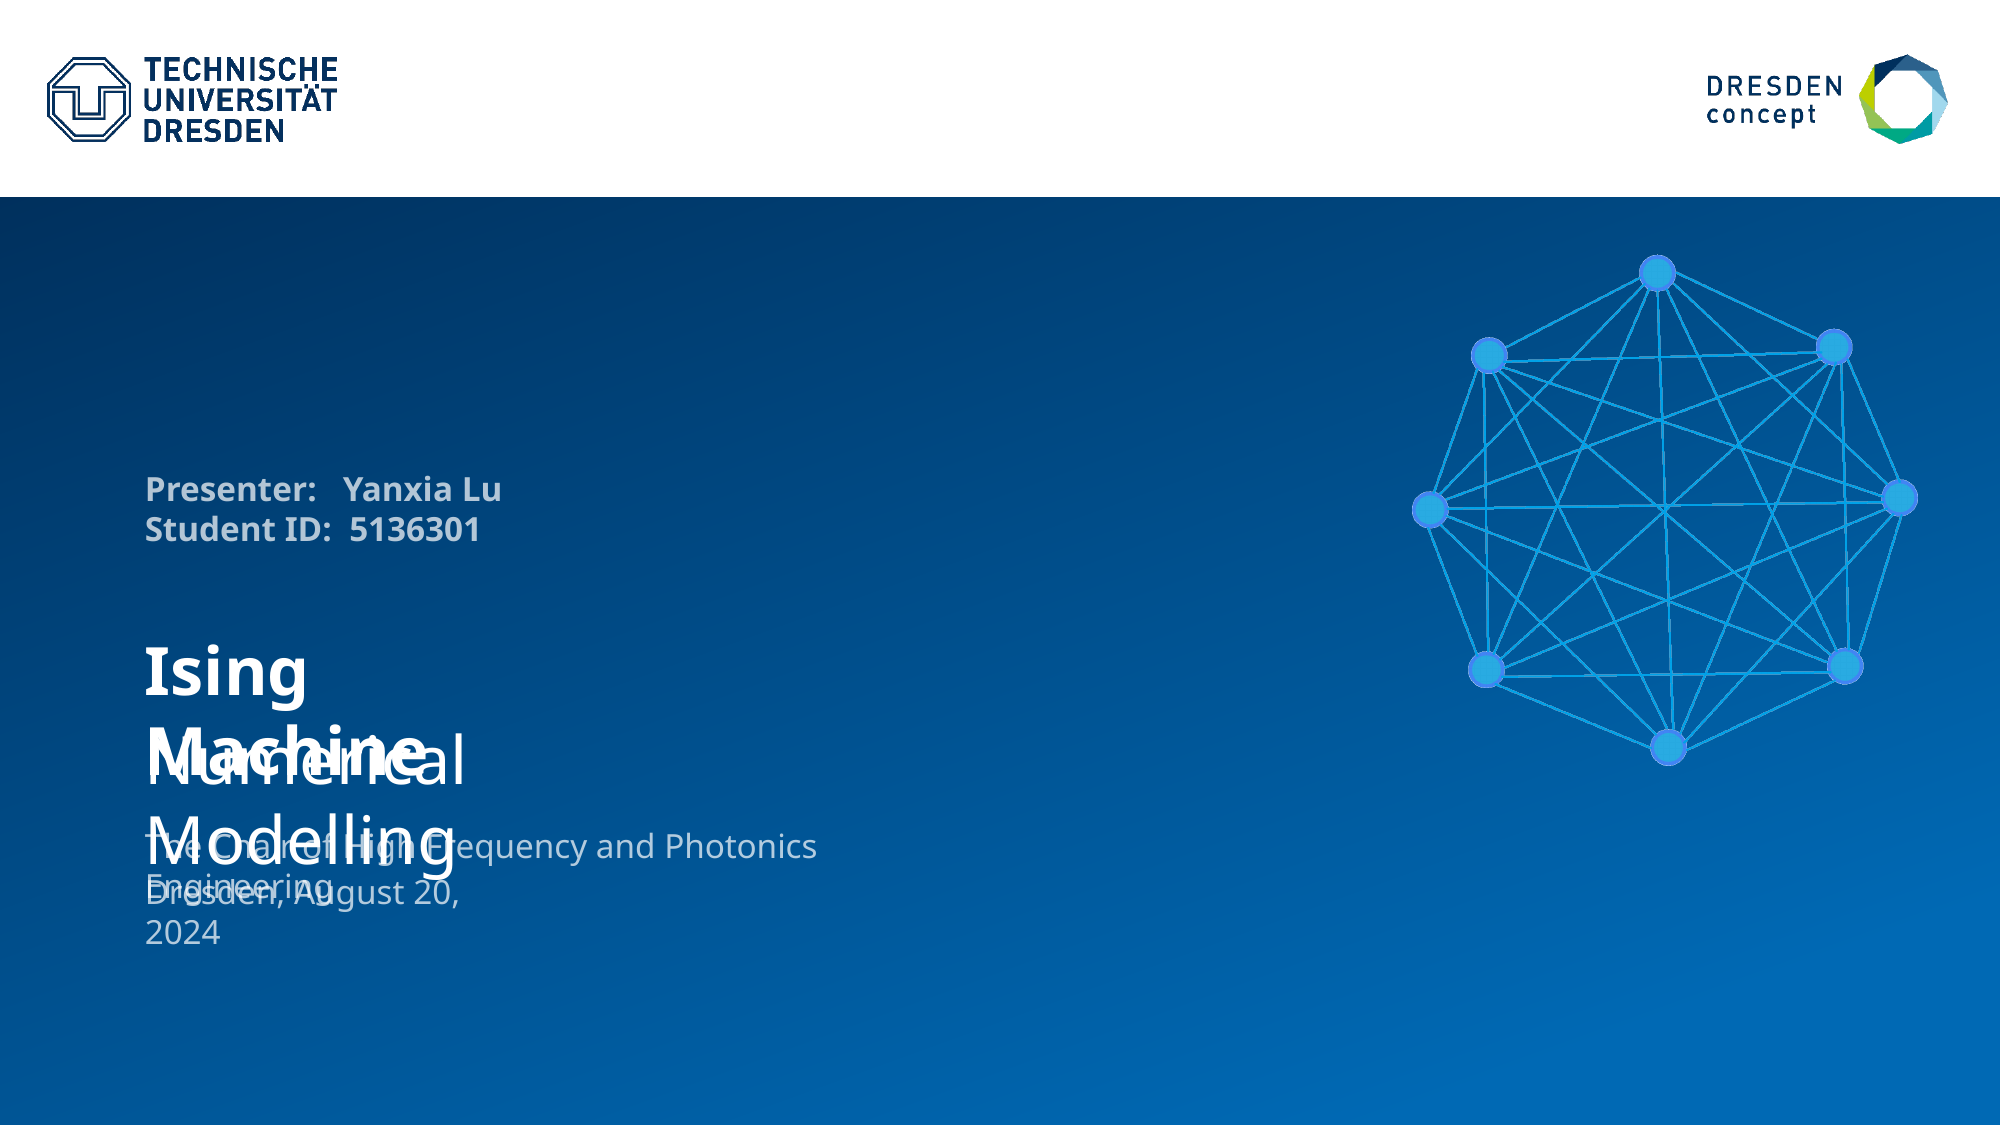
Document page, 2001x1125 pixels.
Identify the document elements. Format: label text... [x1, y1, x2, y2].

title Ising Machine [144, 629, 609, 710]
list Numerical Modelling [144, 717, 797, 799]
picture [1707, 54, 1948, 144]
list Presenter: Yanxia Lu Student ID: 5136301 [144, 467, 507, 549]
list Dresden, August 20, 2024 [144, 871, 545, 912]
subtitle The Chair of High Frequency and Photonics Engineering [144, 824, 1015, 866]
picture [1404, 243, 1934, 777]
picture [47, 57, 337, 142]
